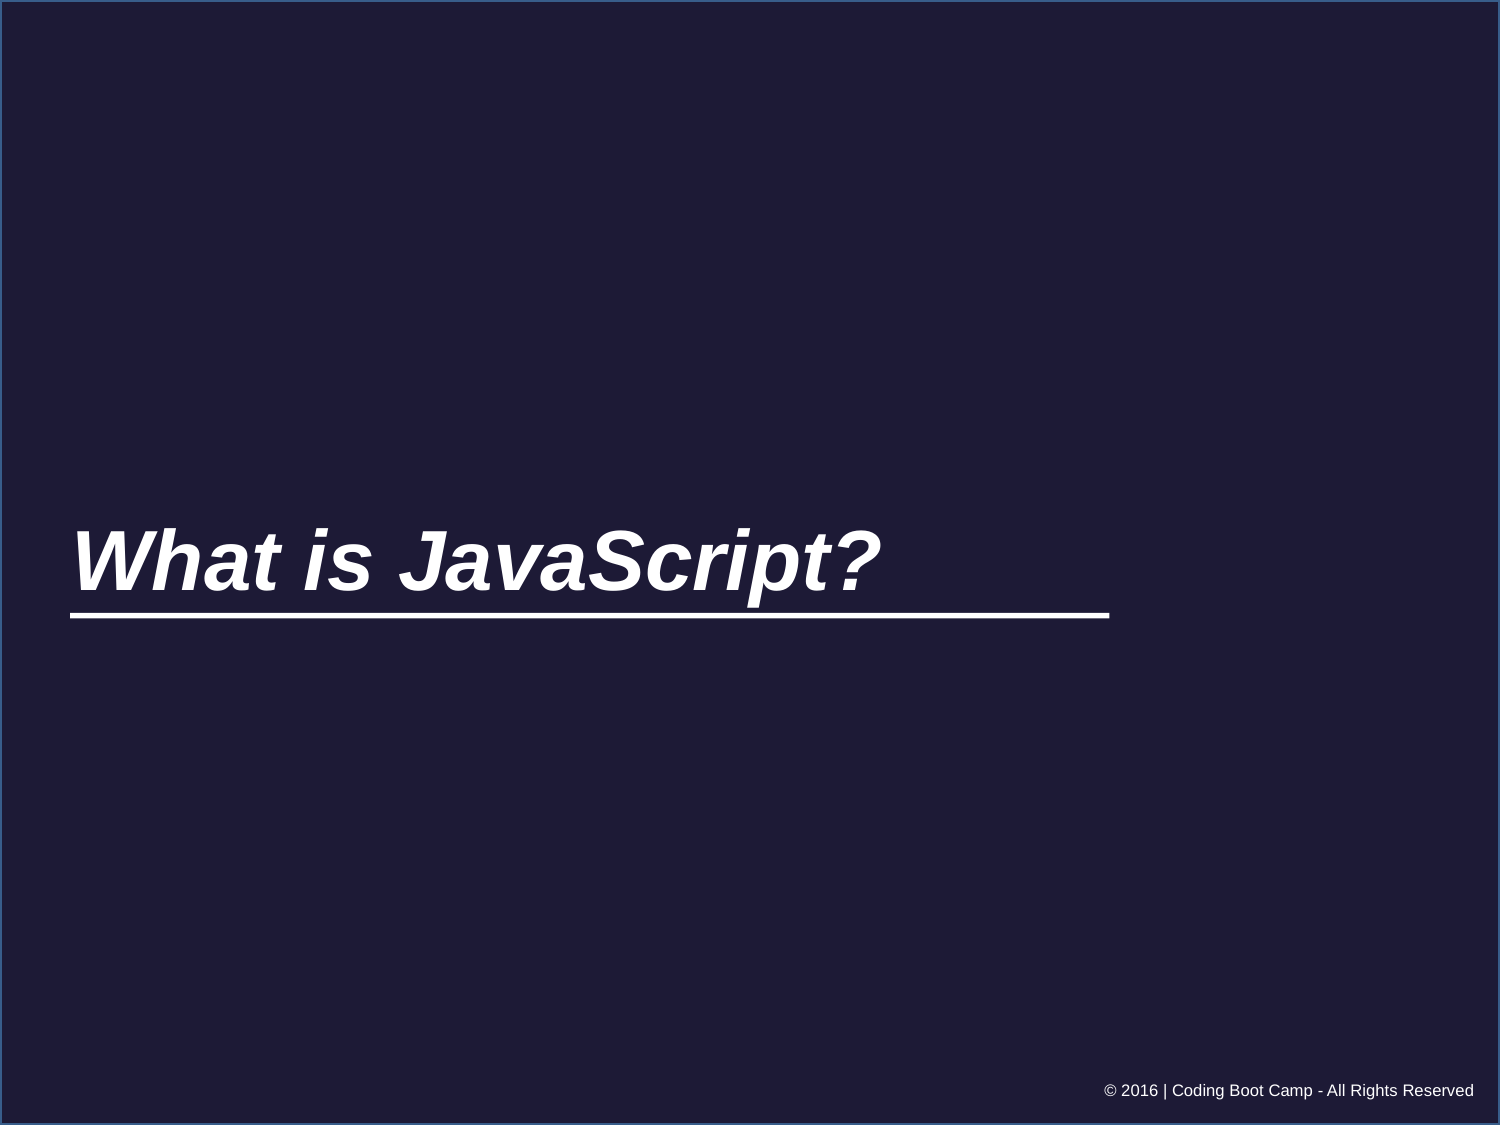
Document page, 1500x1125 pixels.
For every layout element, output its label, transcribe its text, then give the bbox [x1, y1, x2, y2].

text_box What is JavaScript? [64, 497, 1414, 615]
